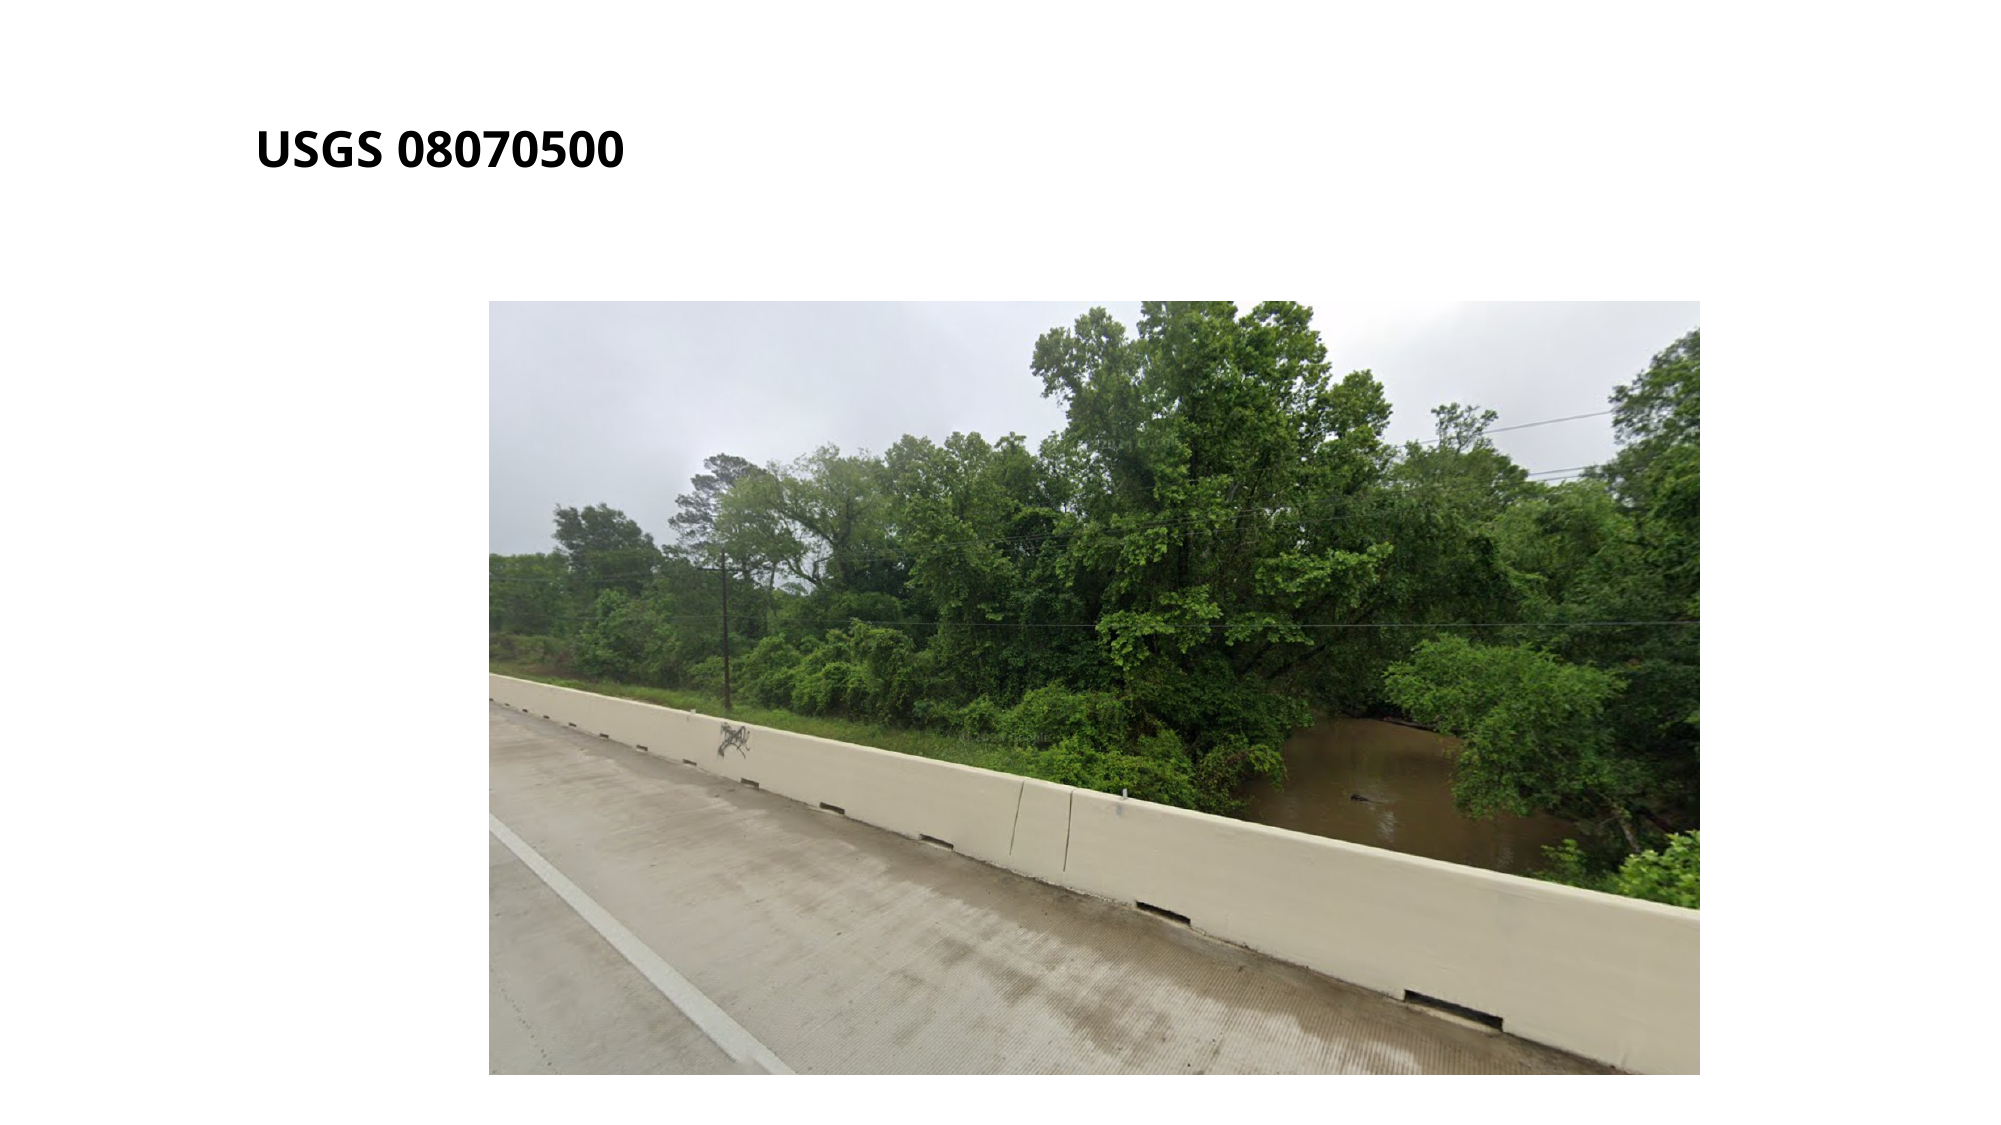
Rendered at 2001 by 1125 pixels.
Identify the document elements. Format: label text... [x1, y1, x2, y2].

picture [489, 300, 1700, 1075]
text_box USGS 08070500 [240, 110, 640, 186]
